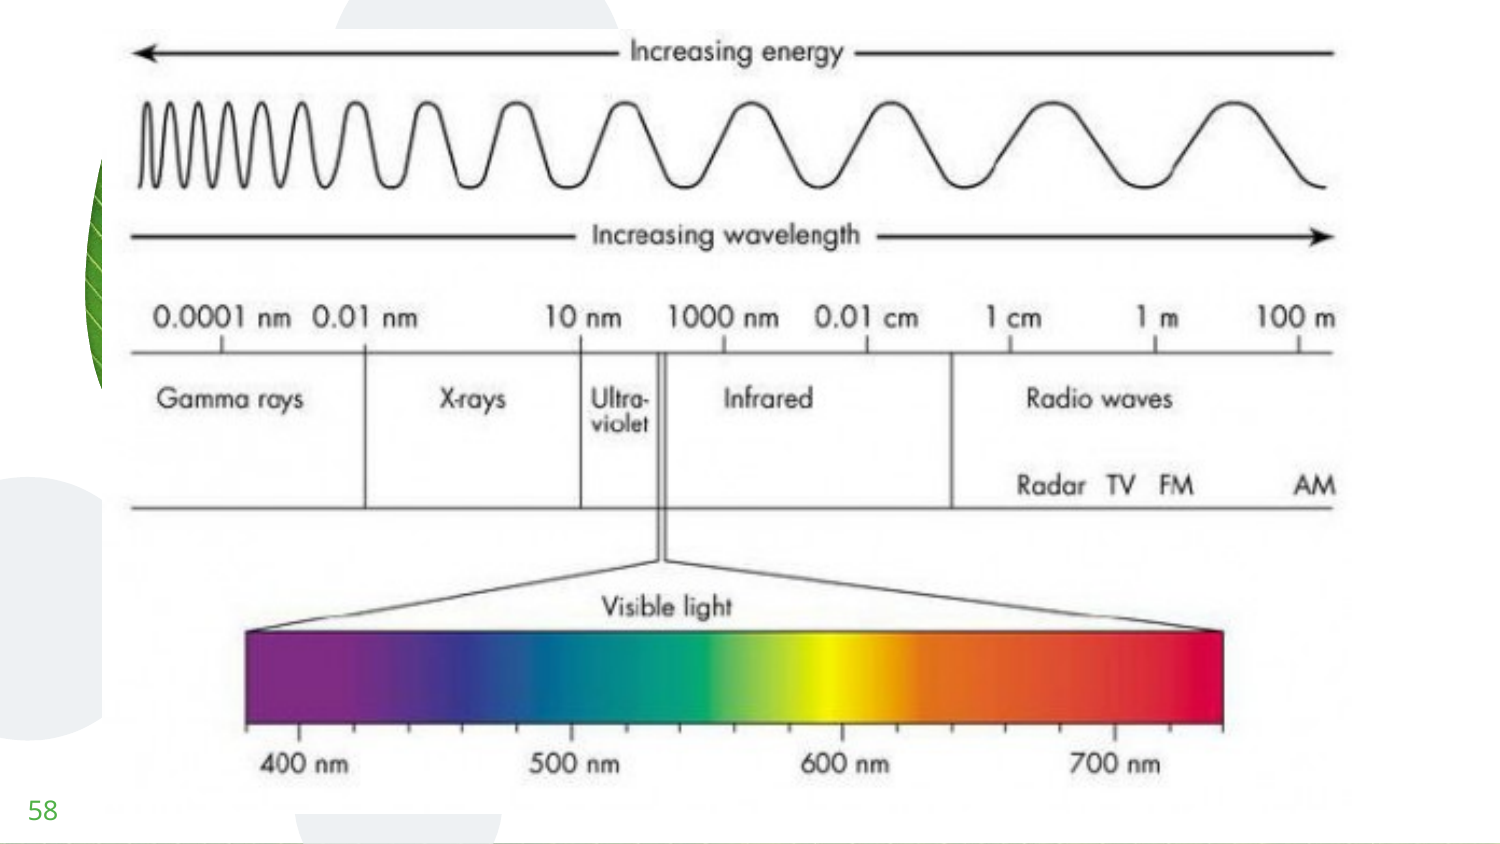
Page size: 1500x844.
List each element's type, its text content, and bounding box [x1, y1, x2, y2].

picture [86, 29, 1353, 815]
slide_number ‹#› [12, 779, 103, 844]
